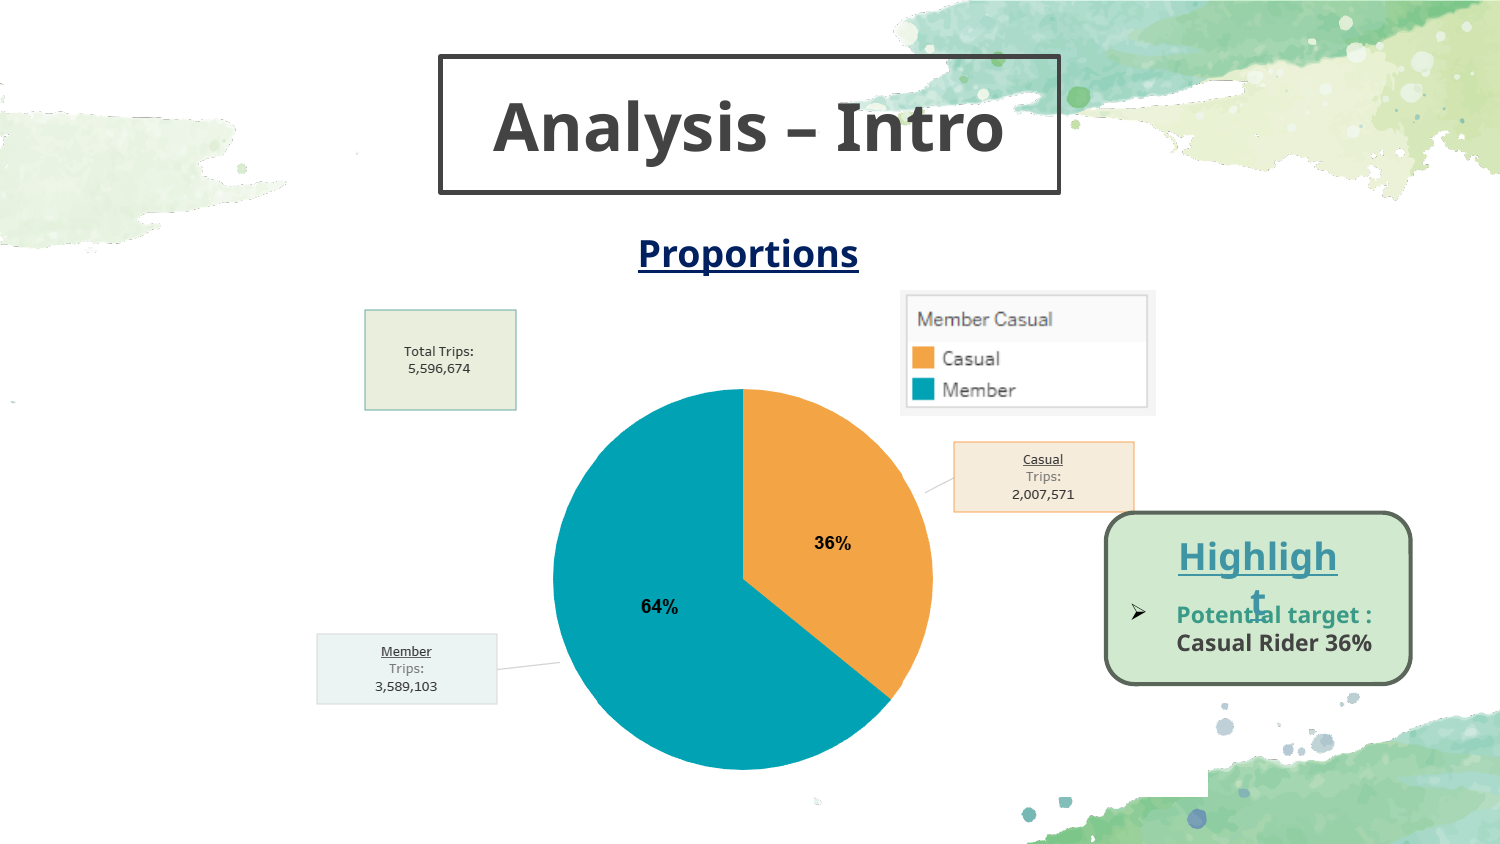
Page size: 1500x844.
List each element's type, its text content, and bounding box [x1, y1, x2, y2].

text_box [1213, 510, 1400, 516]
text_box [1213, 523, 1413, 687]
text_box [1114, 517, 1403, 665]
picture [0, 0, 1500, 844]
title Analysis – Intro [438, 54, 1061, 195]
text_box Proportions [440, 214, 1057, 288]
